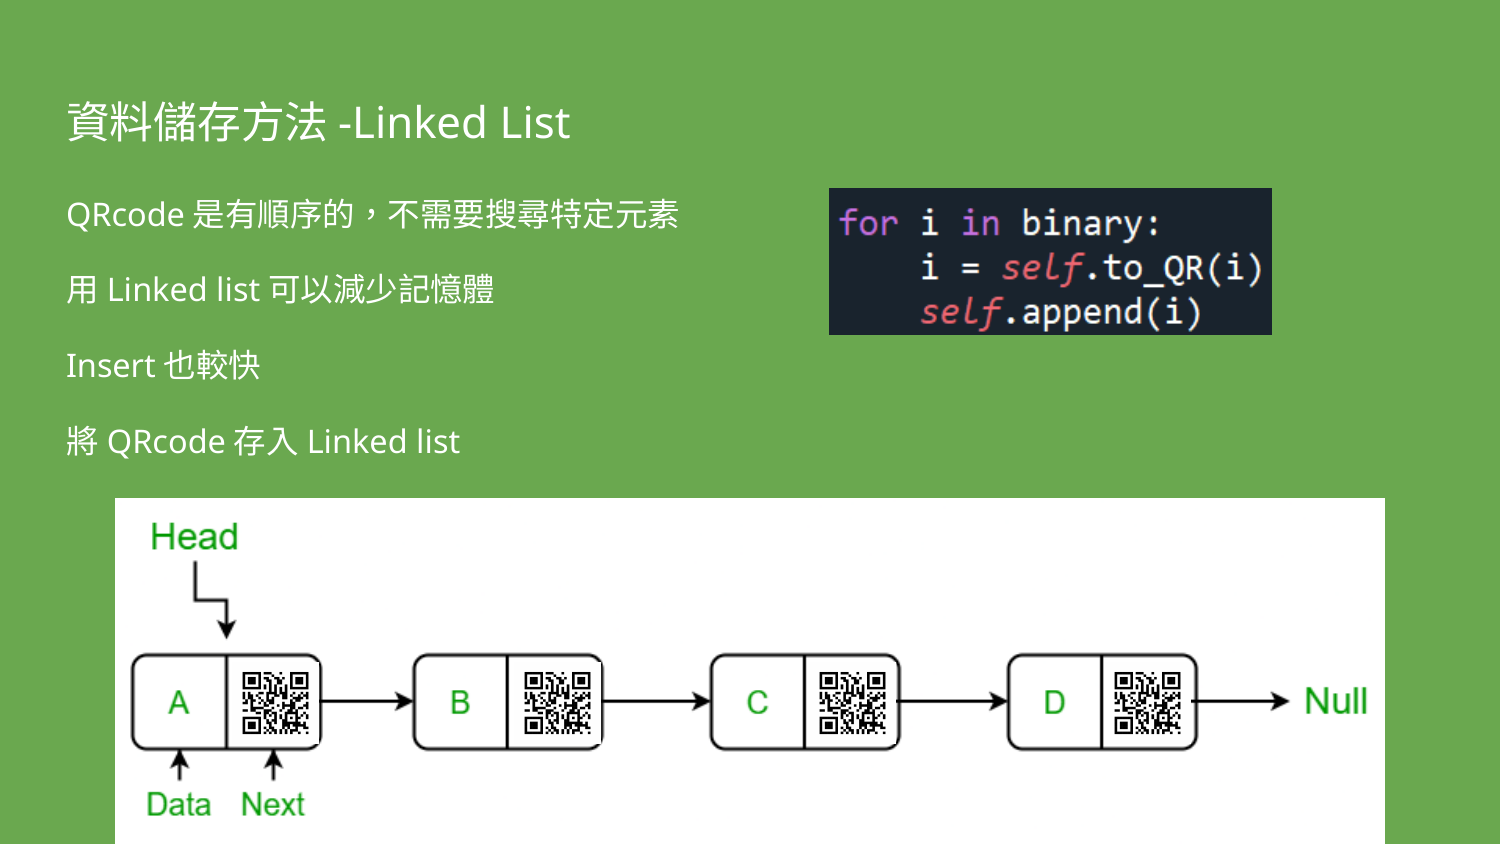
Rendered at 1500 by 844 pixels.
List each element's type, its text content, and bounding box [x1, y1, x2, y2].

picture [829, 188, 1272, 335]
title 資料儲存方法-Linked List [51, 72, 1449, 167]
picture [115, 498, 1385, 844]
list QRcode是有順序的，不需要搜尋特定元素 用Linked list可以減少記憶體 Insert也較快 將QRcode存入Linked list [51, 166, 803, 478]
